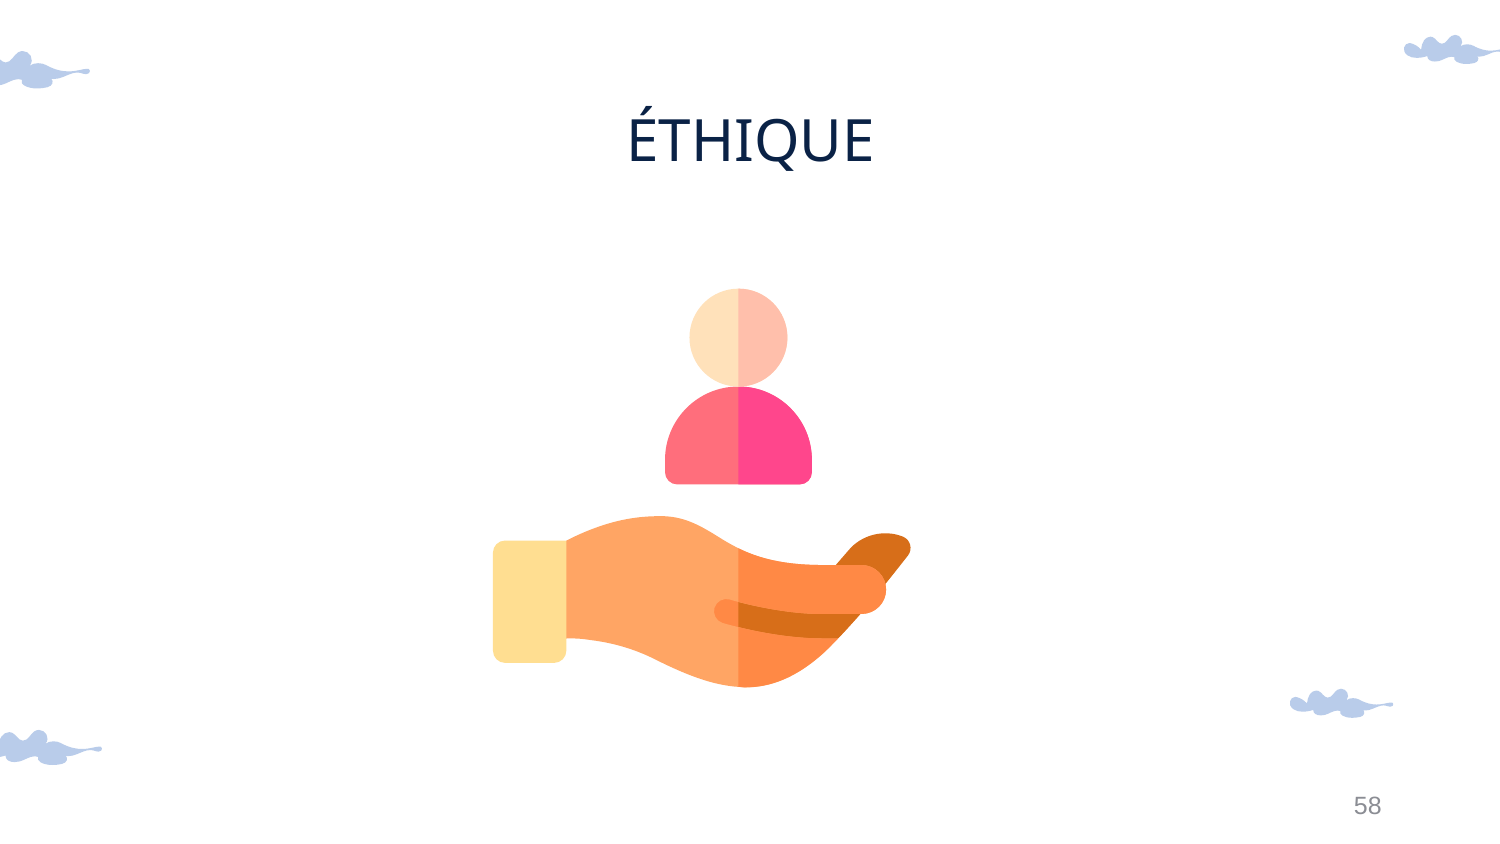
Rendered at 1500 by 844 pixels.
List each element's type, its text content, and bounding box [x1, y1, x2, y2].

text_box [664, 288, 813, 485]
title ÉTHIQUE [116, 88, 1385, 183]
slide_number 58 [1059, 782, 1397, 828]
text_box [492, 515, 911, 688]
